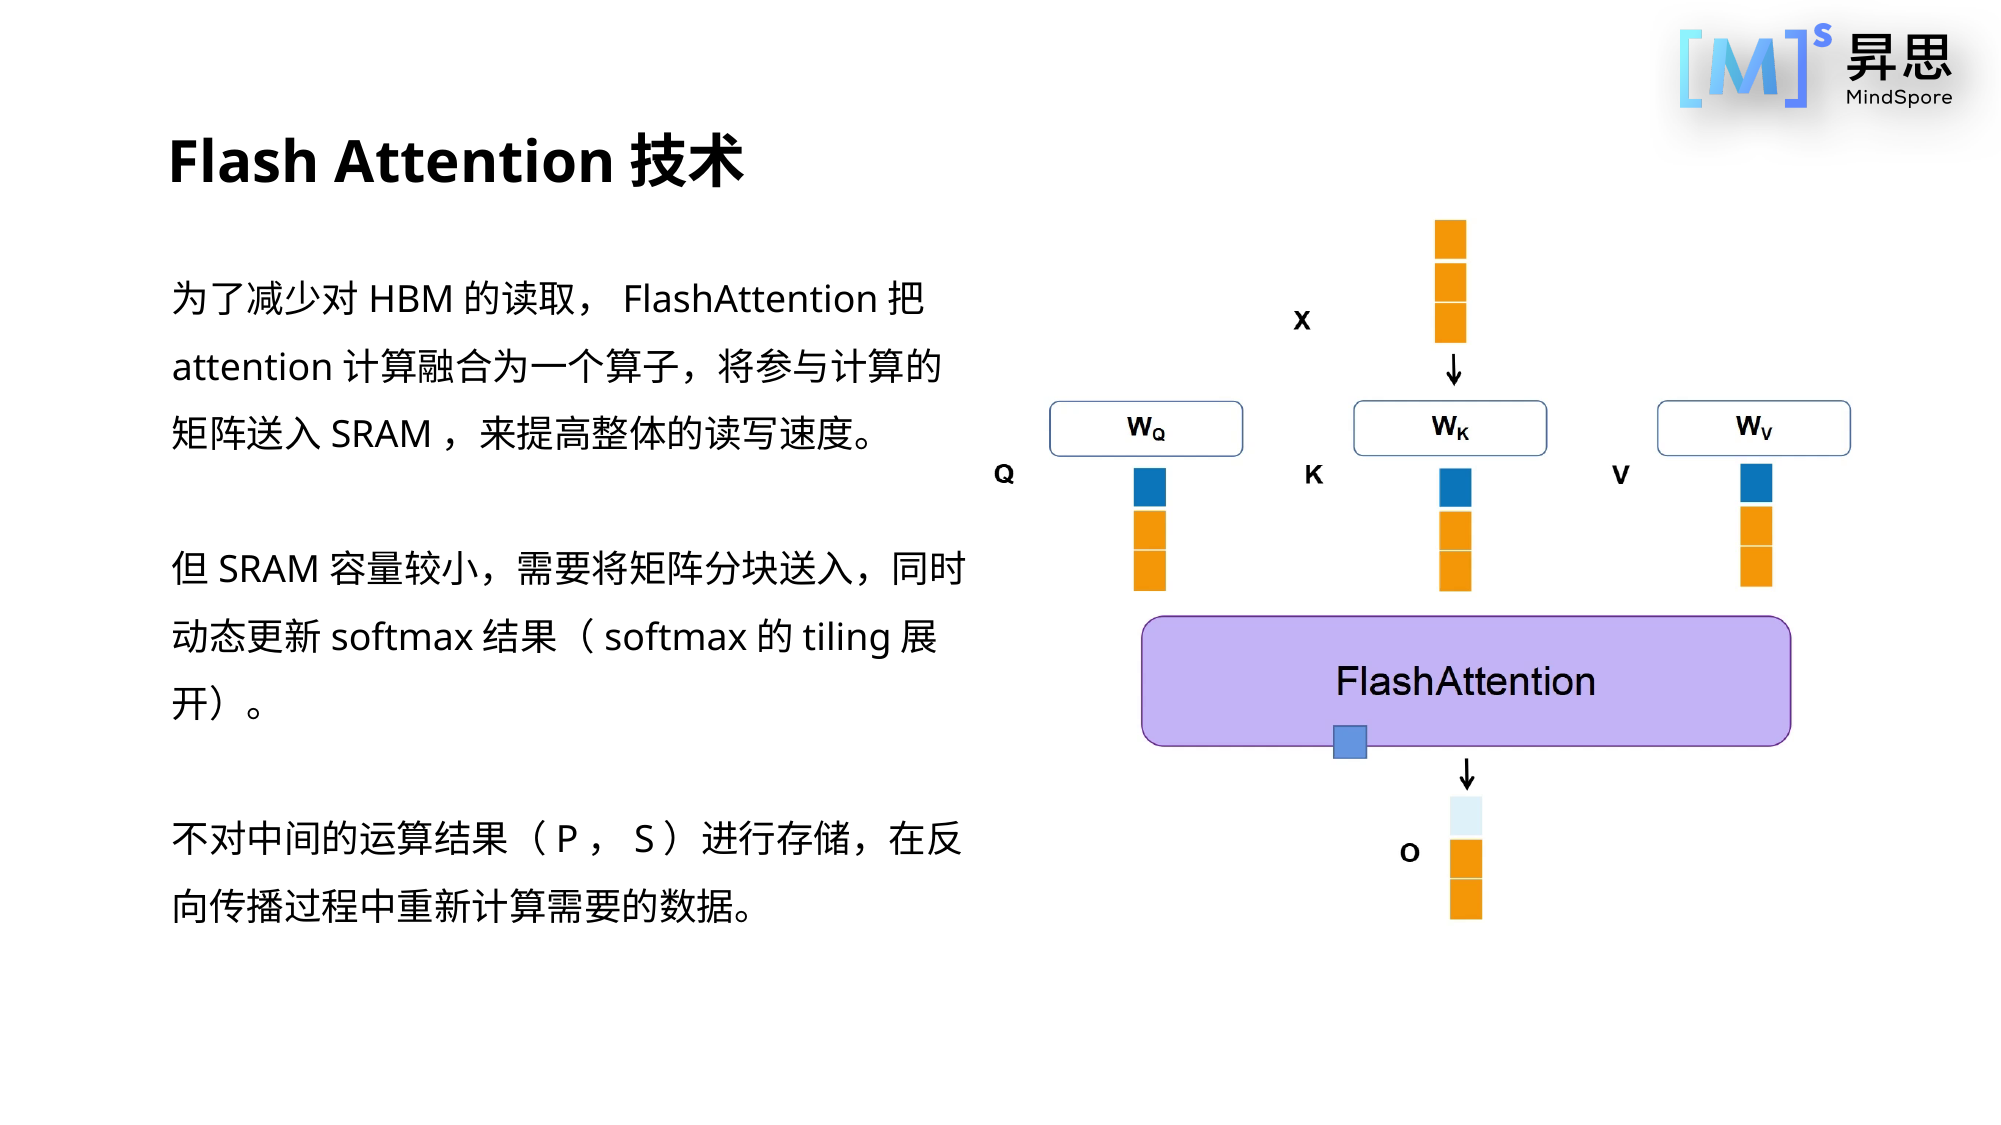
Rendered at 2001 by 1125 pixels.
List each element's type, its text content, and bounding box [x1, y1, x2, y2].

text_box Flash Attention技术 [152, 117, 1153, 202]
text_box 为了减少对HBM的读取，FlashAttention把attention计算融合为一个算子，将参与计算的矩阵送入SRAM，来提高整体的读写速度。 但SRAM容量较小，需要将矩阵分块送入，同时动态更新softmax结果（softmax的tiling展开）。 不对中间的运算结果（P，S）进行存储，在反向传播过程中重新计算需要的数据。 [157, 245, 749, 936]
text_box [749, 211, 2000, 990]
picture [1680, 23, 1952, 108]
